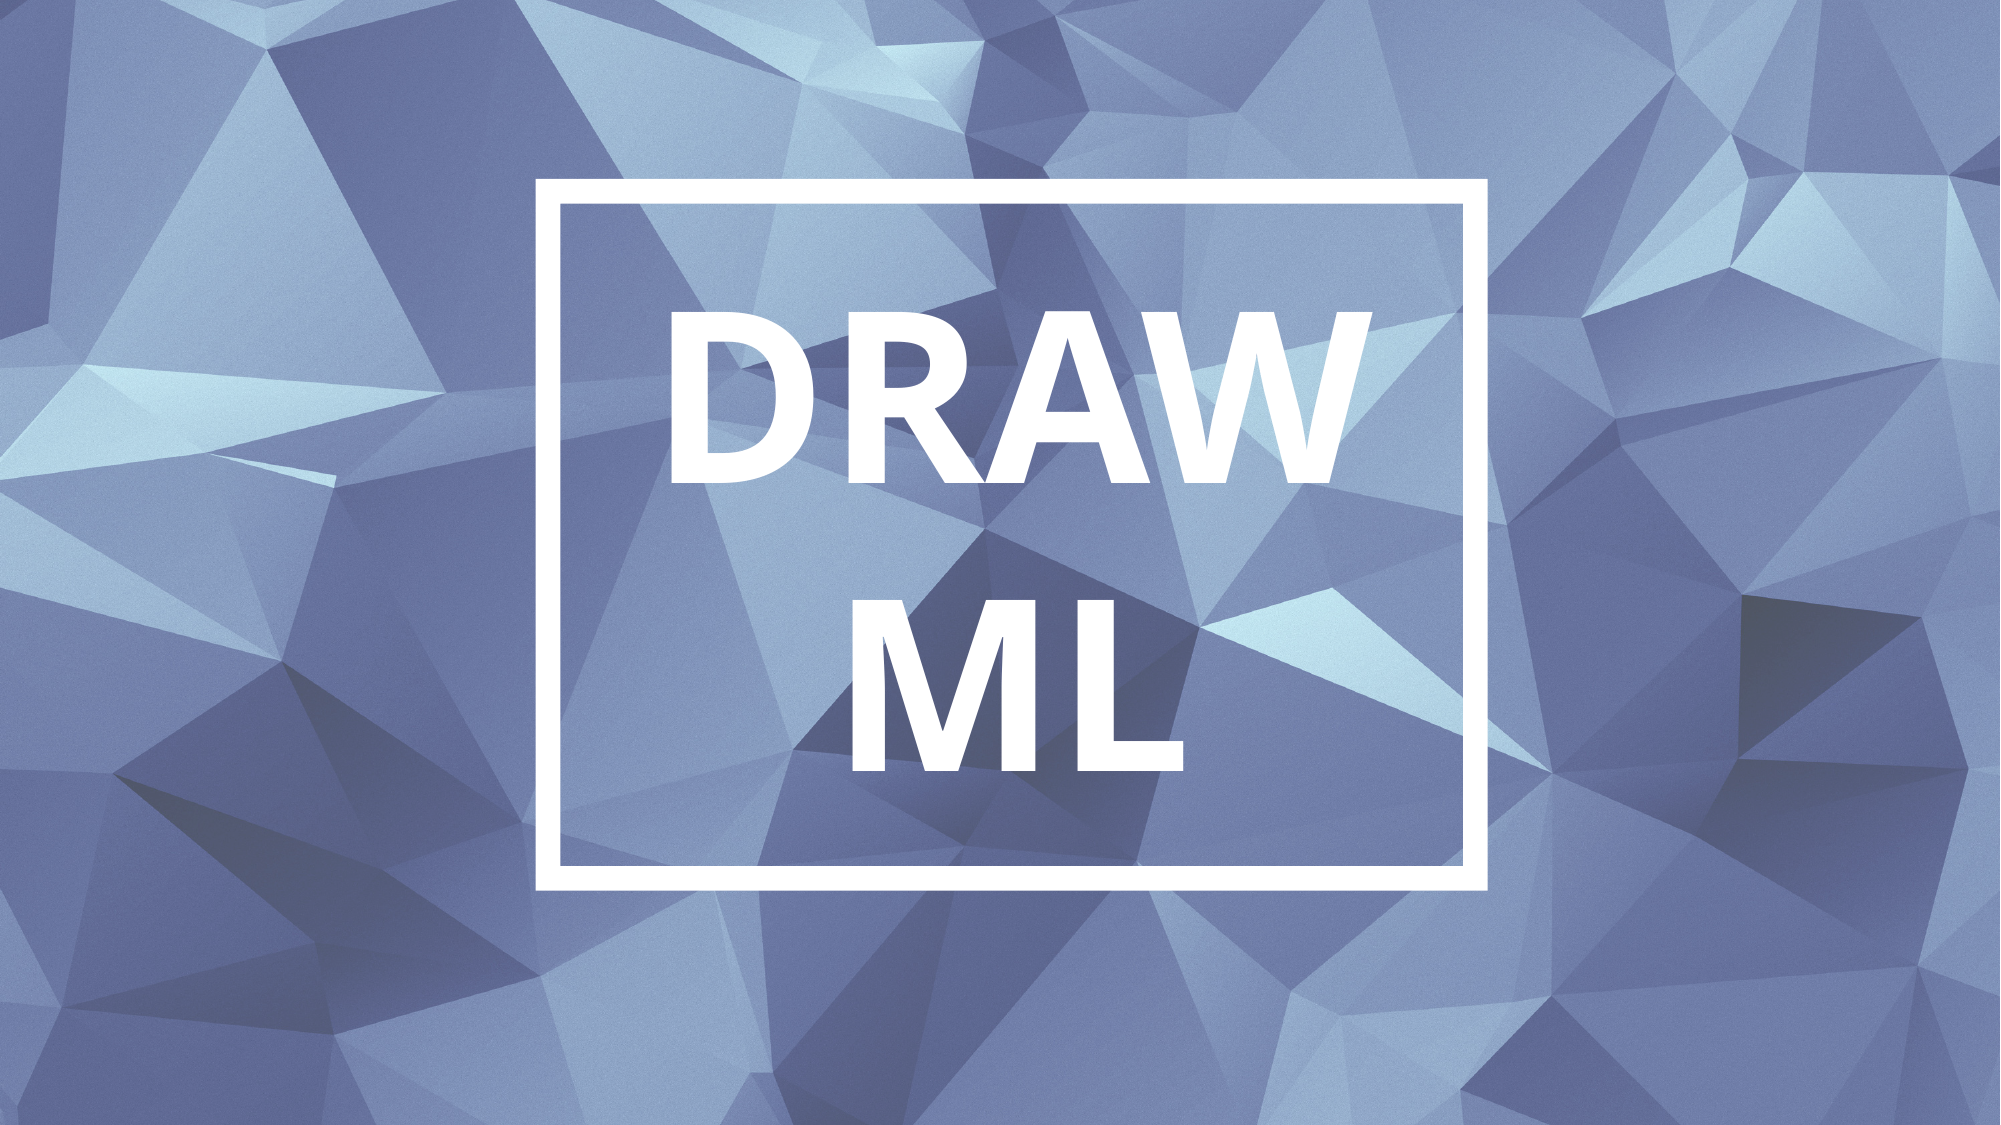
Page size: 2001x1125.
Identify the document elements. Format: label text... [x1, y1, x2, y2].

text_box DRAW ML [535, 236, 1488, 827]
text_box [535, 178, 1489, 892]
